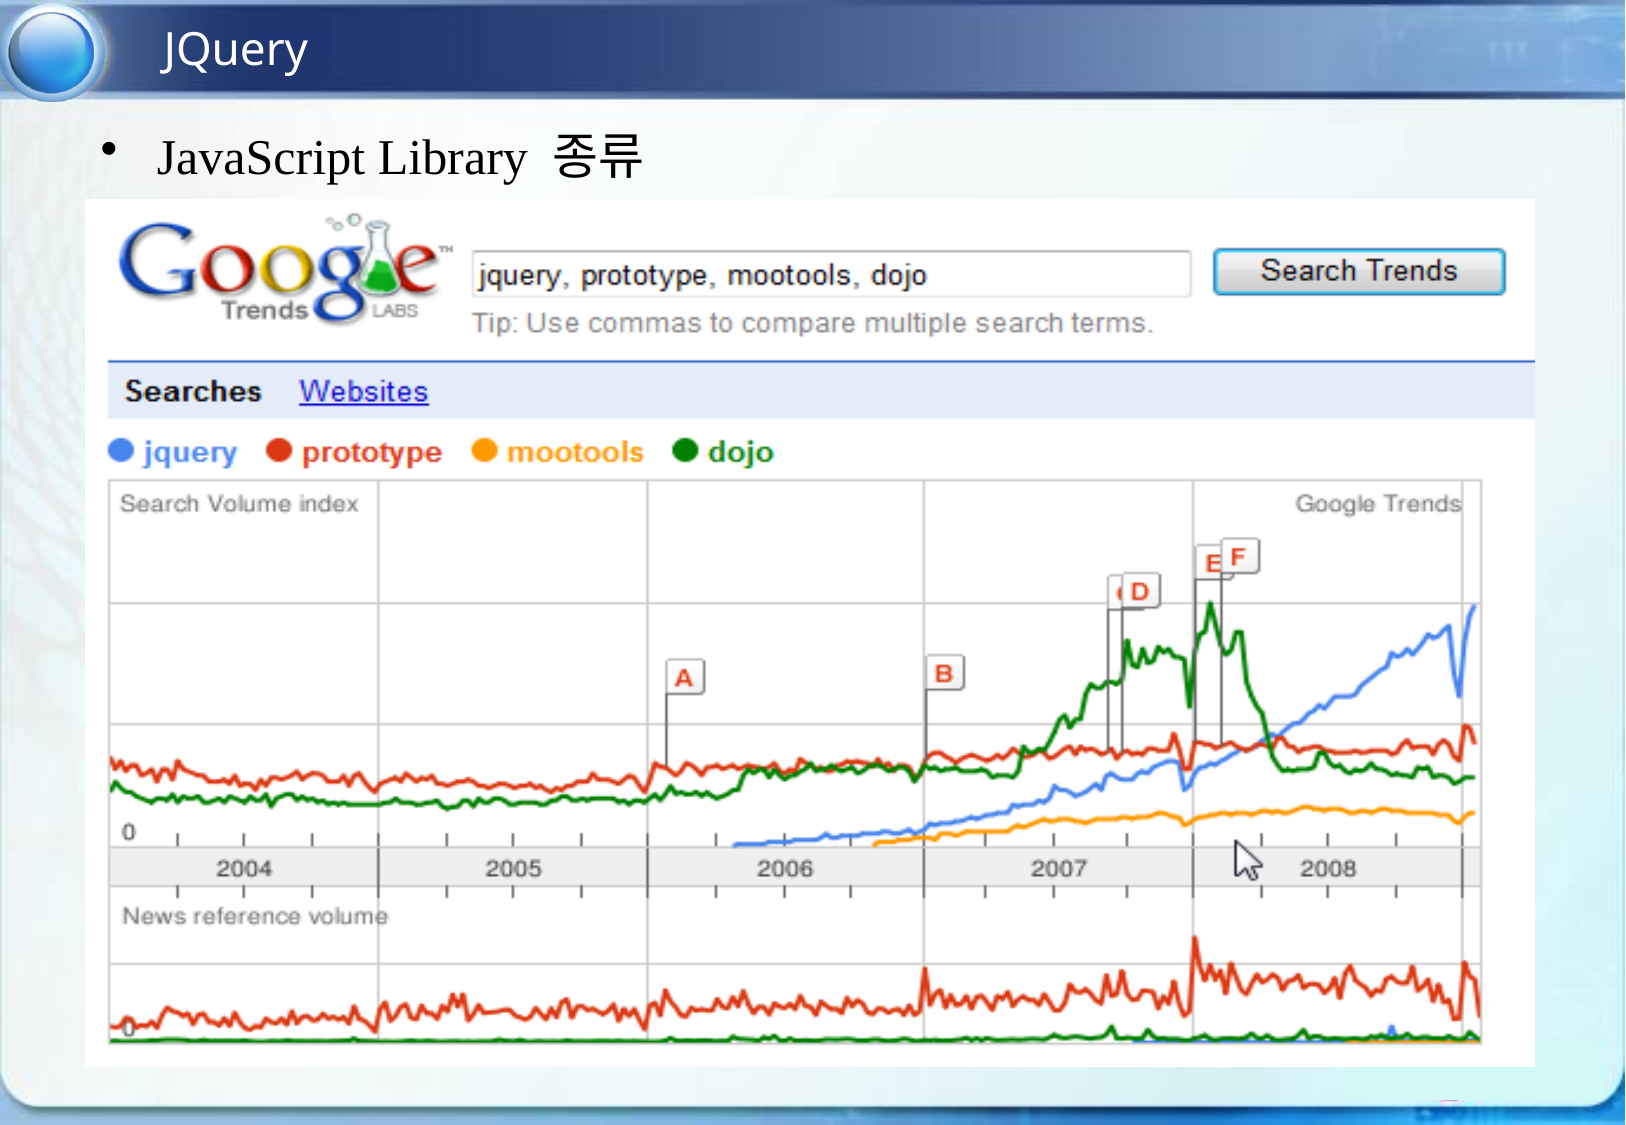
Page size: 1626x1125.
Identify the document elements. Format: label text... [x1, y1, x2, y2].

text_box JQuery [150, 12, 1094, 82]
text_box JavaScript Library 종류 [85, 117, 1539, 192]
picture [0, 0, 1625, 1125]
